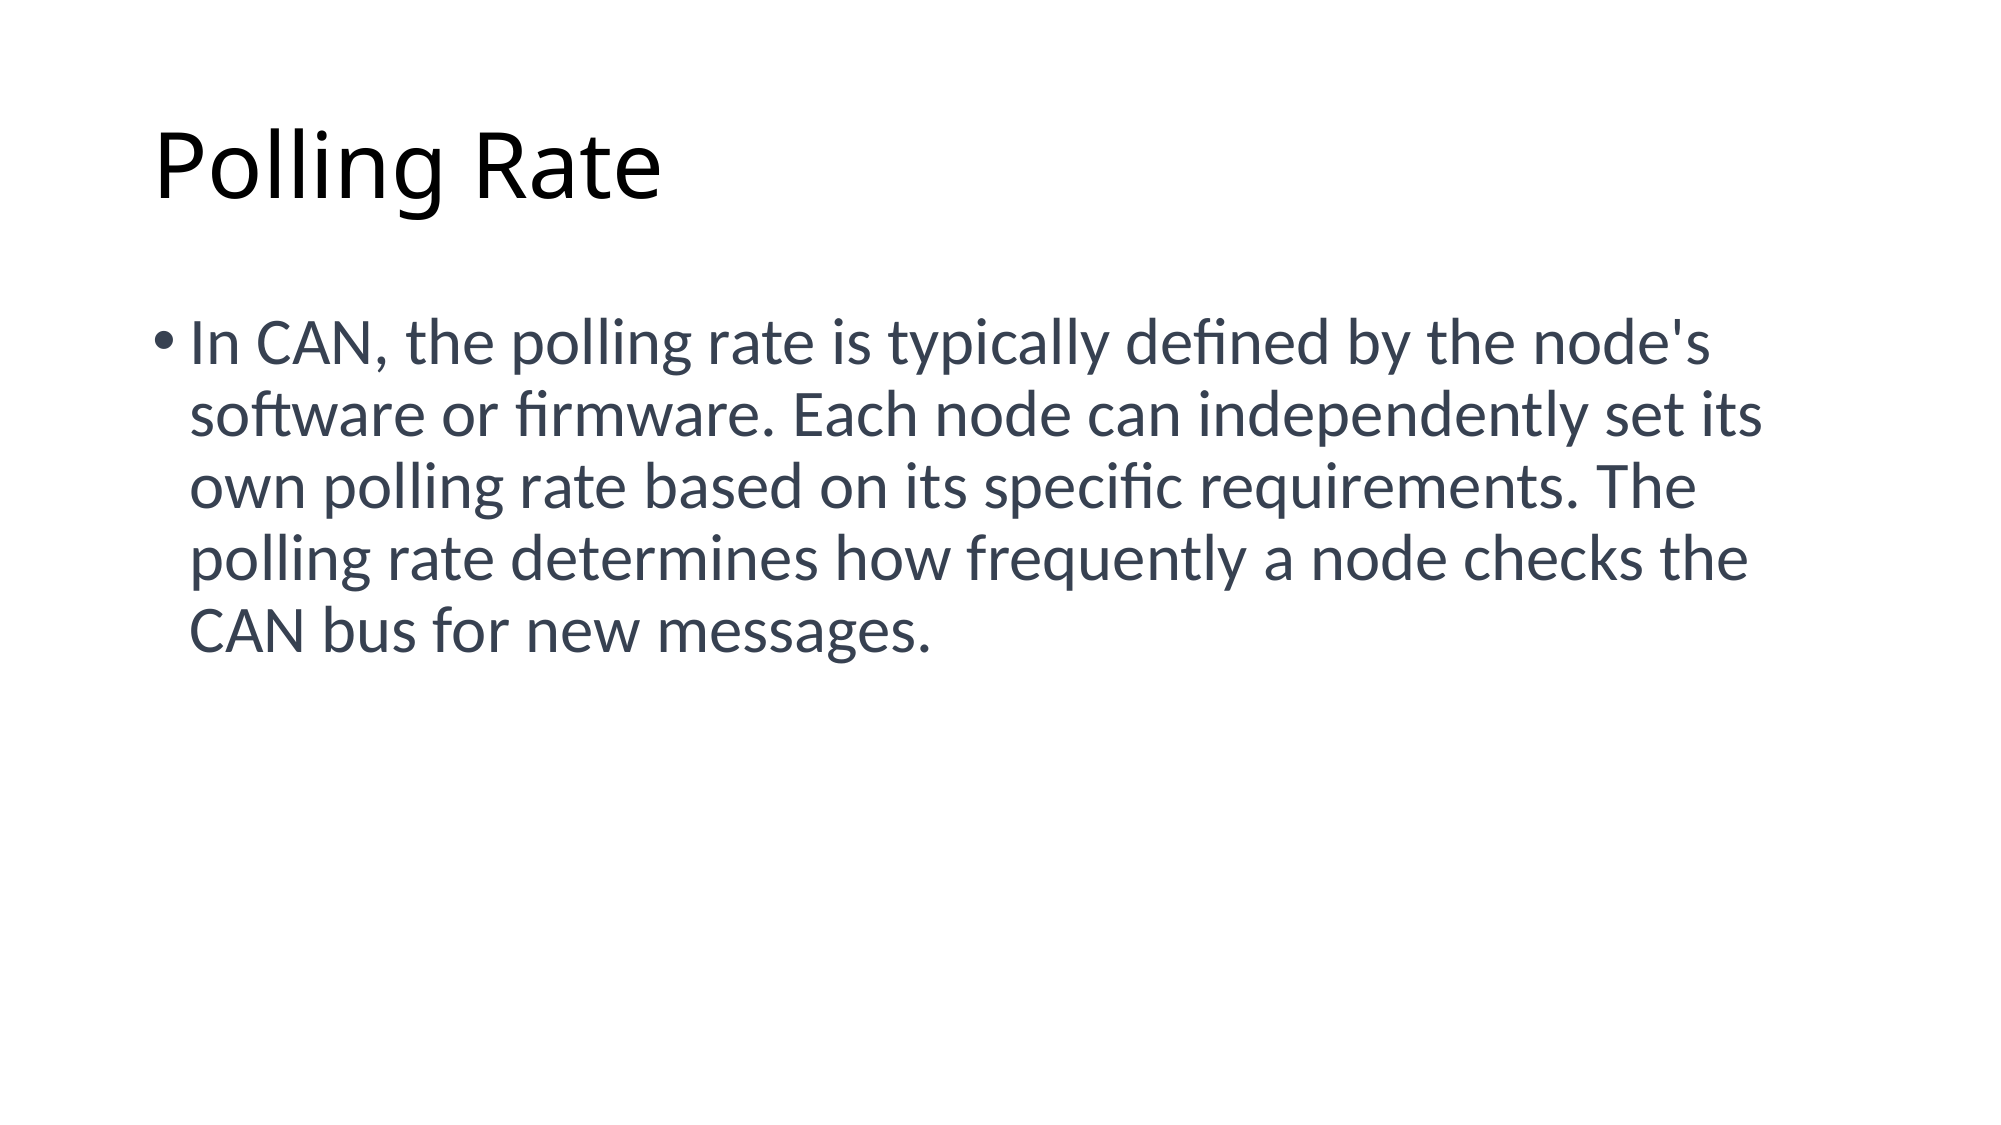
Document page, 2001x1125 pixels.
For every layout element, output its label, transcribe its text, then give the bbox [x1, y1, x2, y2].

title Polling Rate [137, 59, 1863, 278]
list In CAN, the polling rate is typically defined by the node's software or firmware. Each node can independently set its own polling rate based on its specific requirements. The polling rate determines how frequently a node checks the CAN bus for new messages. [137, 299, 1863, 1014]
